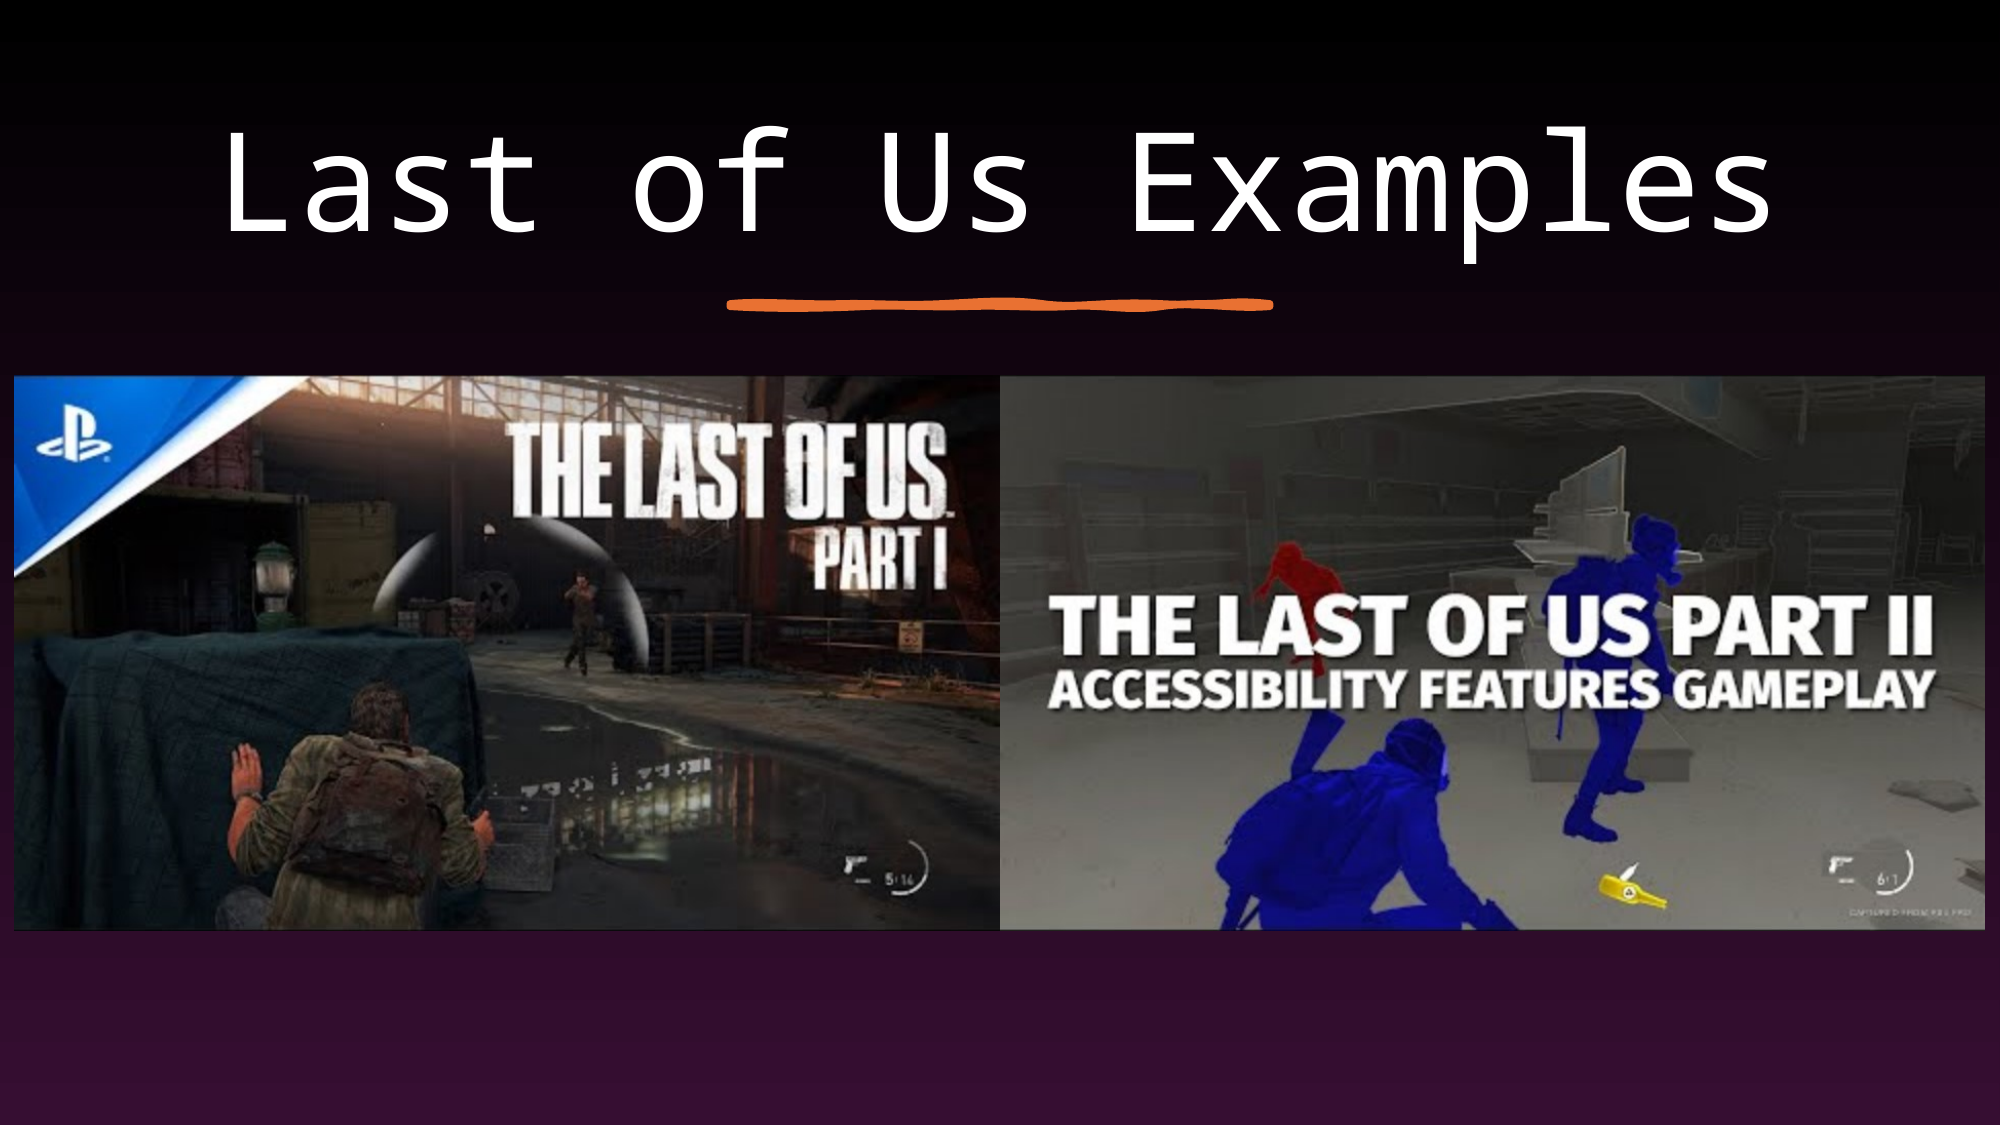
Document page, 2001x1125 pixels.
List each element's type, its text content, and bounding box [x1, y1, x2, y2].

text_box [0, 0, 2000, 1125]
title Last of Us Examples [104, 75, 1895, 300]
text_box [999, 373, 1987, 933]
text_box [13, 373, 999, 933]
text_box [728, 299, 1272, 311]
